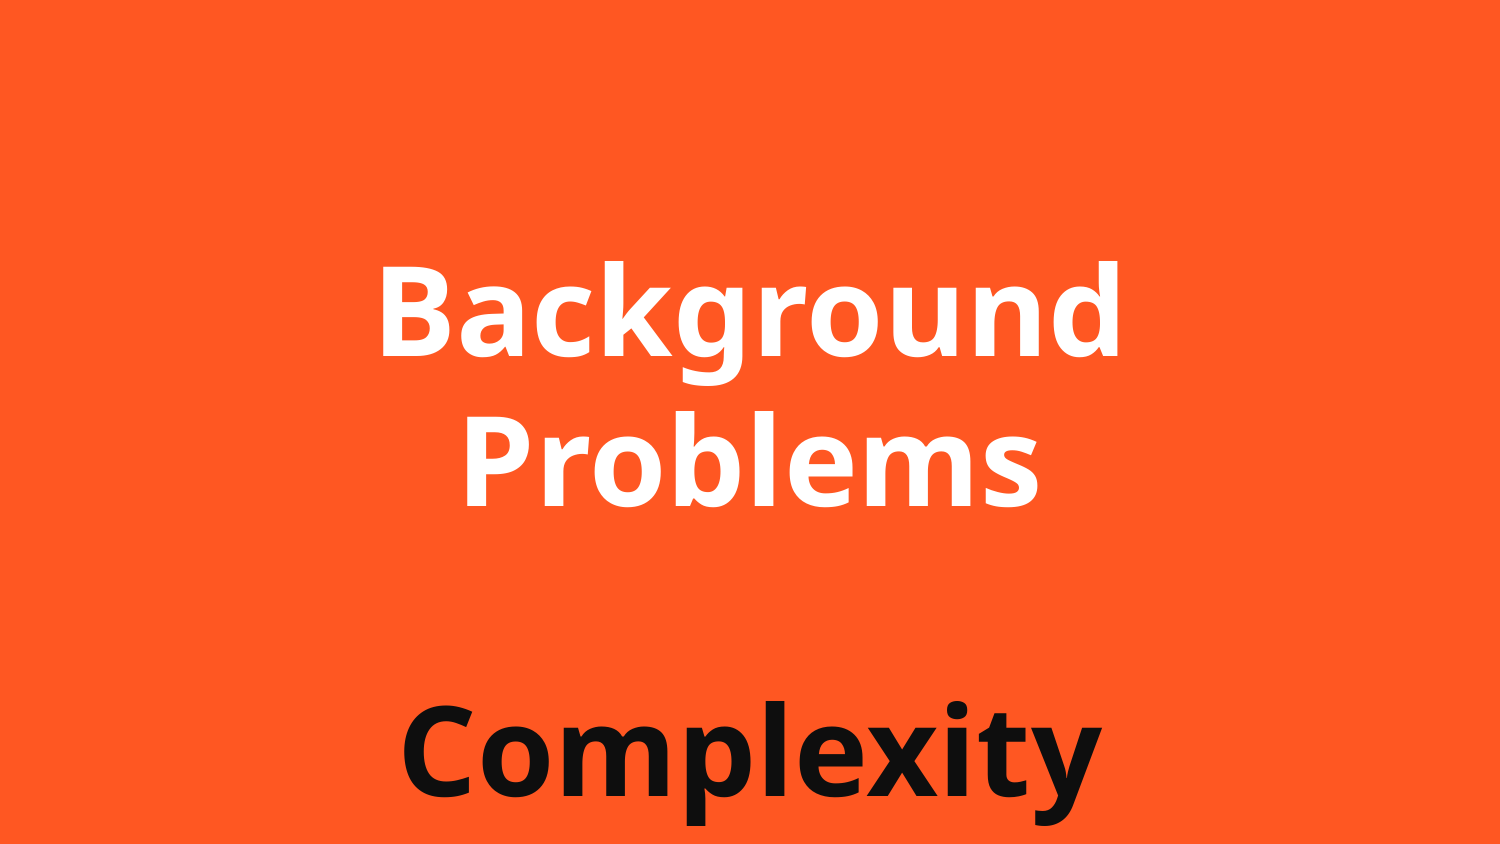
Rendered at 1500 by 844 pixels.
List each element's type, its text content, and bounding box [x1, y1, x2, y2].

title Complexity [0, 648, 1500, 844]
title Background Problems [0, 115, 1500, 648]
